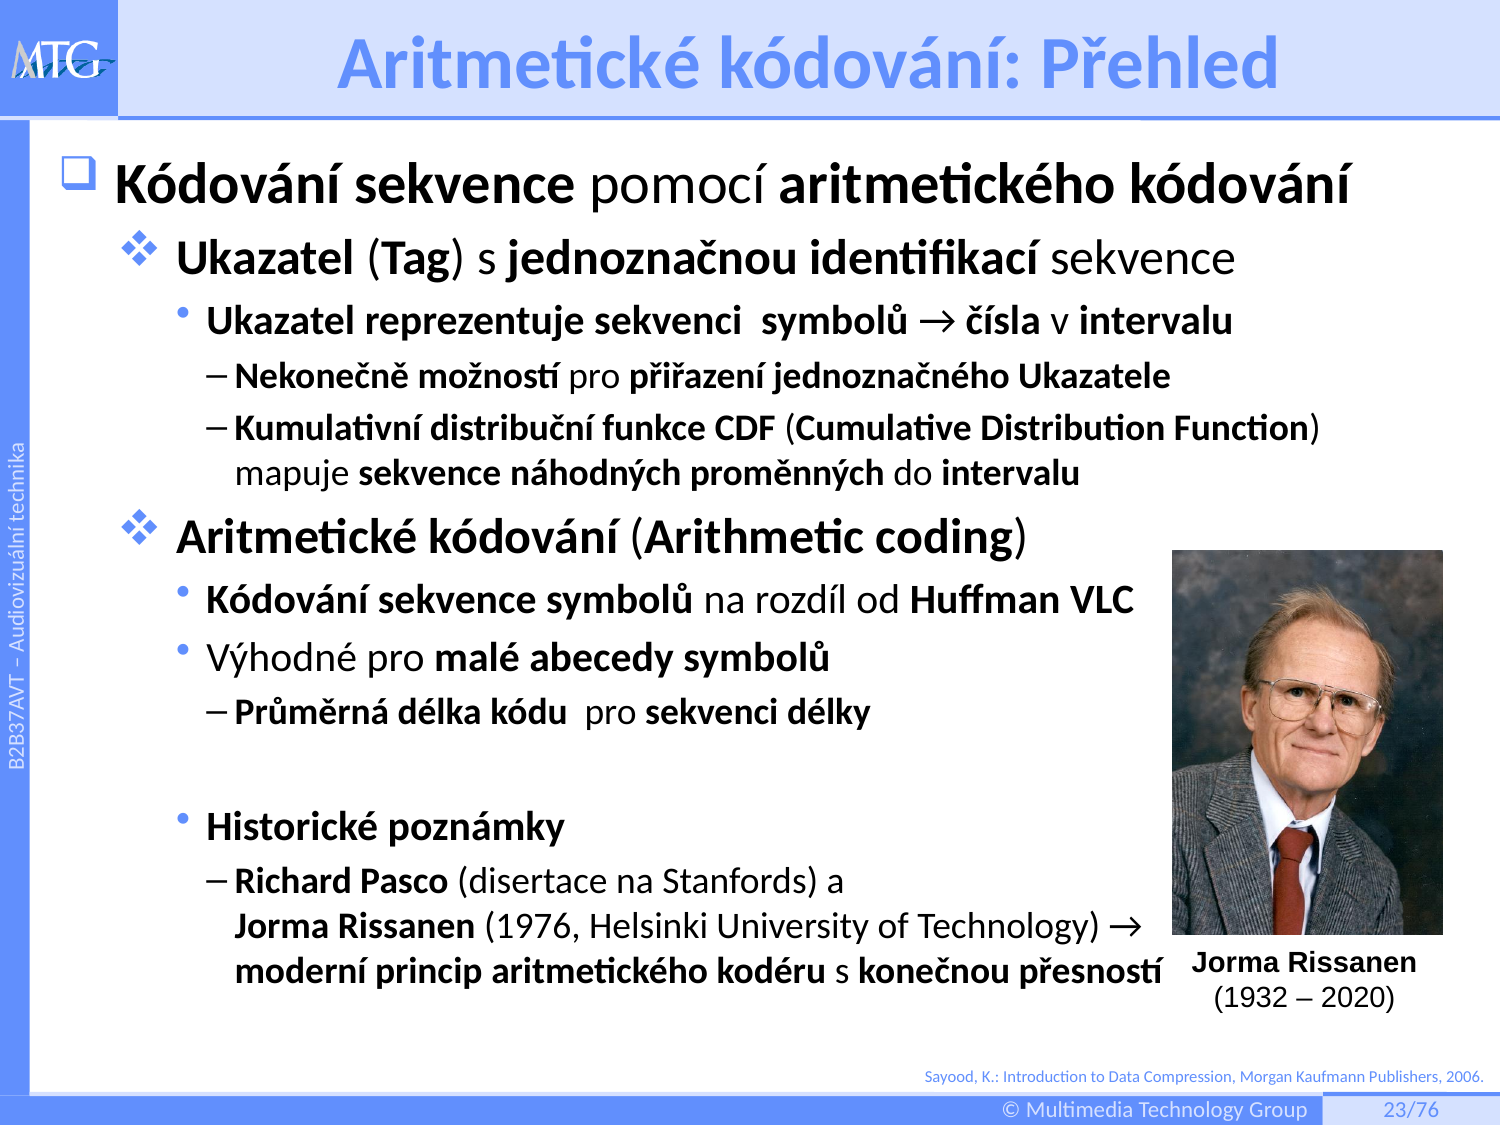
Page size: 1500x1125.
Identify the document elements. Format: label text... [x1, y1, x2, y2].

picture [1171, 550, 1444, 936]
title Aritmetické kódování: Přehled [118, 0, 1500, 119]
slide_number 22/76 [1322, 1095, 1500, 1125]
text_box Jorma Rissanen (1932 – 2020) [1176, 943, 1433, 1021]
picture [10, 40, 116, 78]
text_box Sayood, K.: Introduction to Data Compression, Morgan Kaufmann Publishers, 2006. [749, 1058, 1500, 1094]
